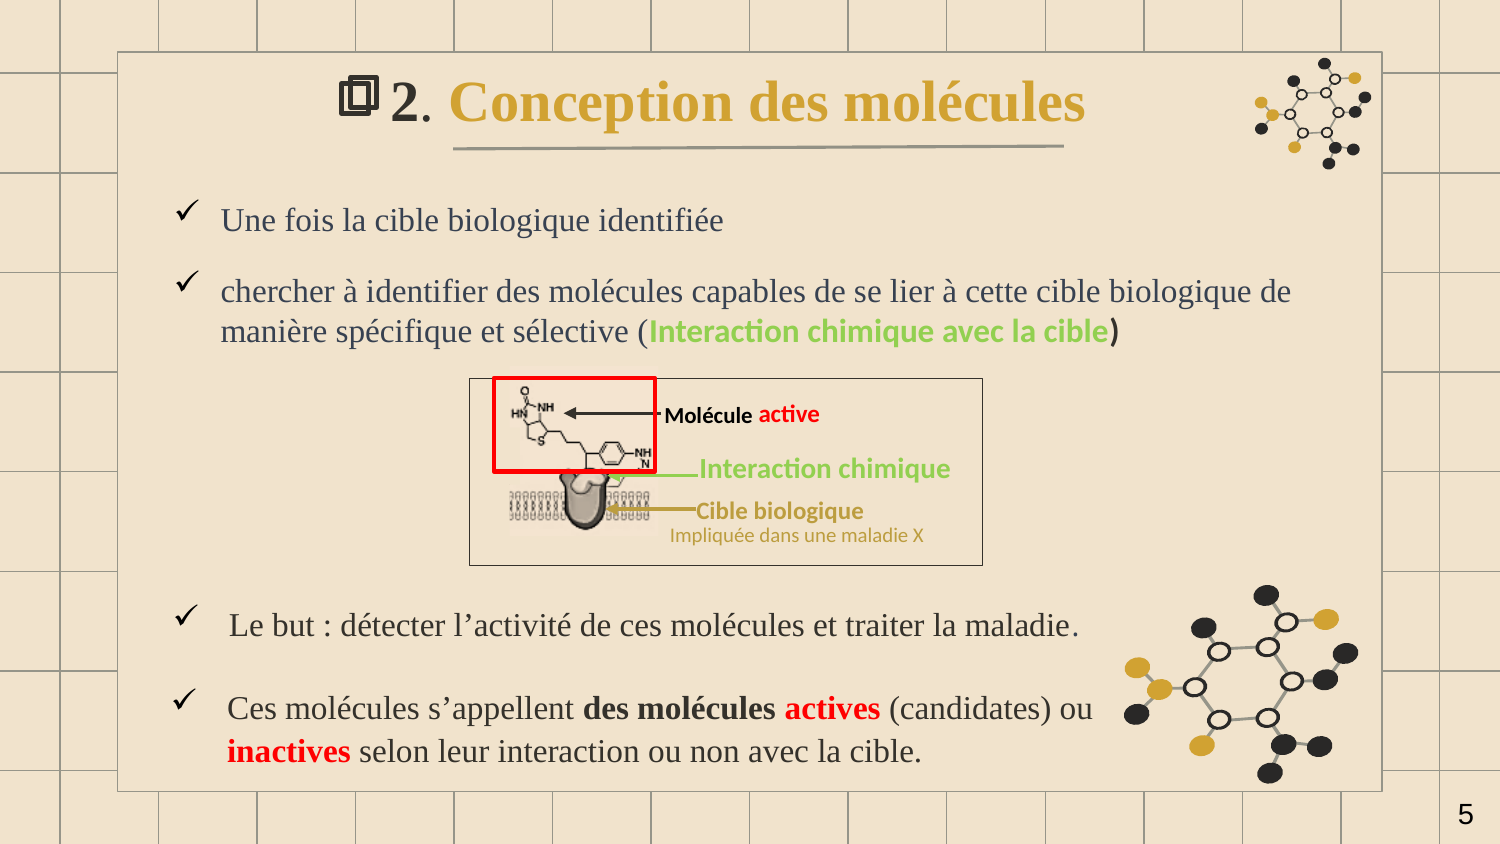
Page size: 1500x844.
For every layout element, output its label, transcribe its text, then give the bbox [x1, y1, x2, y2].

text_box 5 [1443, 787, 1497, 838]
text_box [341, 76, 377, 114]
text_box Une fois la cible biologique identifiée [158, 190, 1192, 246]
text_box 2. Conception des molécules [375, 50, 1352, 141]
text_box Ces molécules s’appellent des molécules actives (candidates) ou inactives selon leur interaction ou non avec la cible. [155, 676, 1114, 777]
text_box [1120, 591, 1365, 788]
text_box chercher à identifier des molécules capables de se lier à cette cible biologique de manière spécifique et sélective (Interaction chimique avec la cible) [159, 261, 1392, 396]
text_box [1253, 61, 1375, 172]
text_box Le but : détecter l’activité de ces molécules et traiter la maladie. [157, 592, 1118, 651]
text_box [468, 342, 1441, 580]
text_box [452, 145, 1064, 150]
